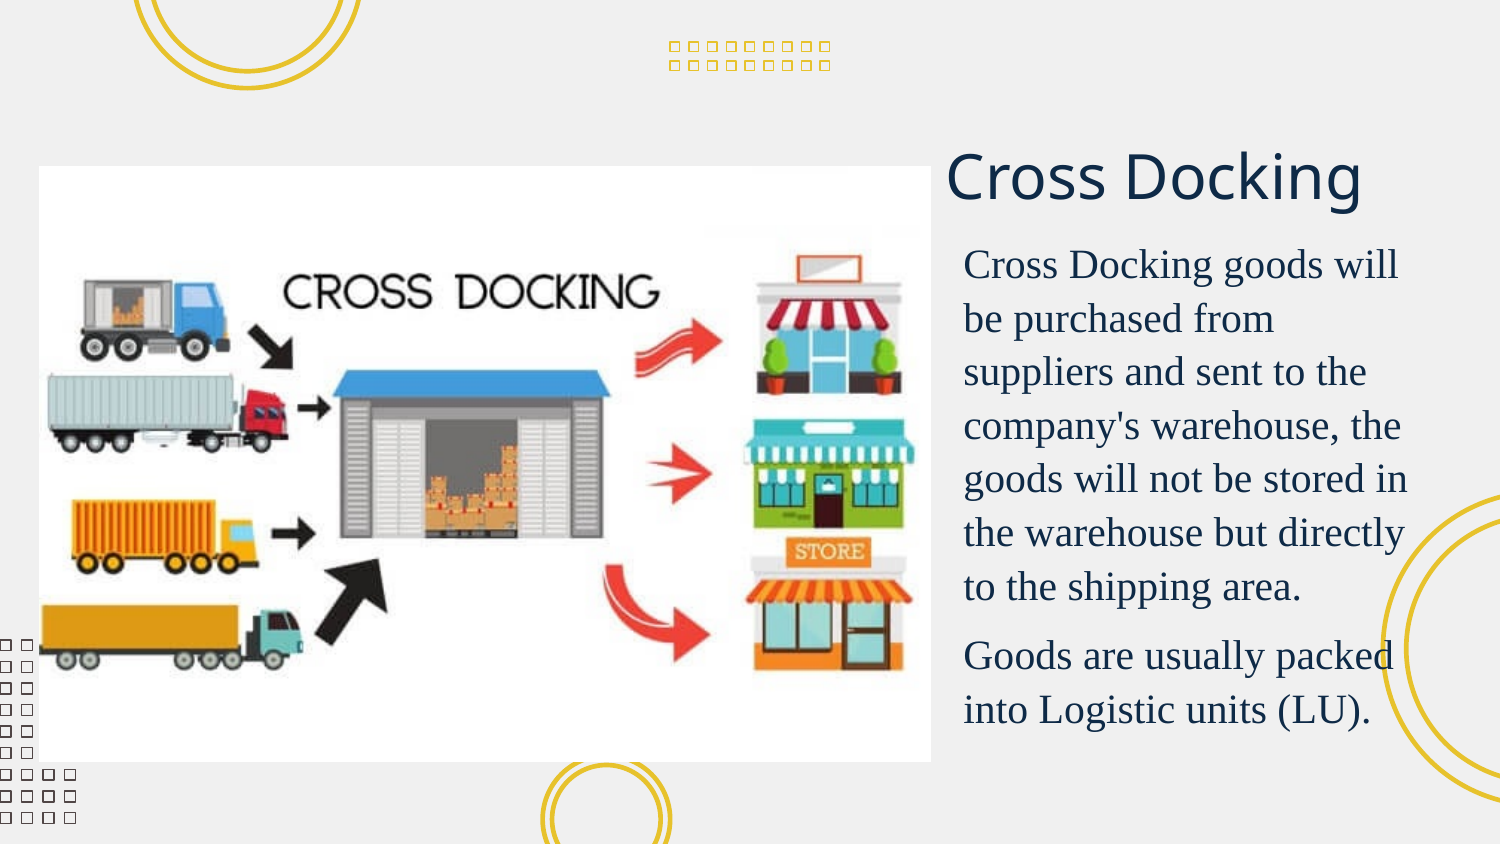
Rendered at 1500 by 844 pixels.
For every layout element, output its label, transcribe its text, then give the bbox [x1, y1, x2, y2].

title Cross Docking [930, 105, 1500, 227]
subtitle Cross Docking goods will be purchased from suppliers and sent to the company's warehouse, the goods will not be stored in the warehouse but directly to the shipping area. Goods are usually packed into Logistic units (LU). [948, 218, 1433, 844]
picture [39, 165, 931, 762]
